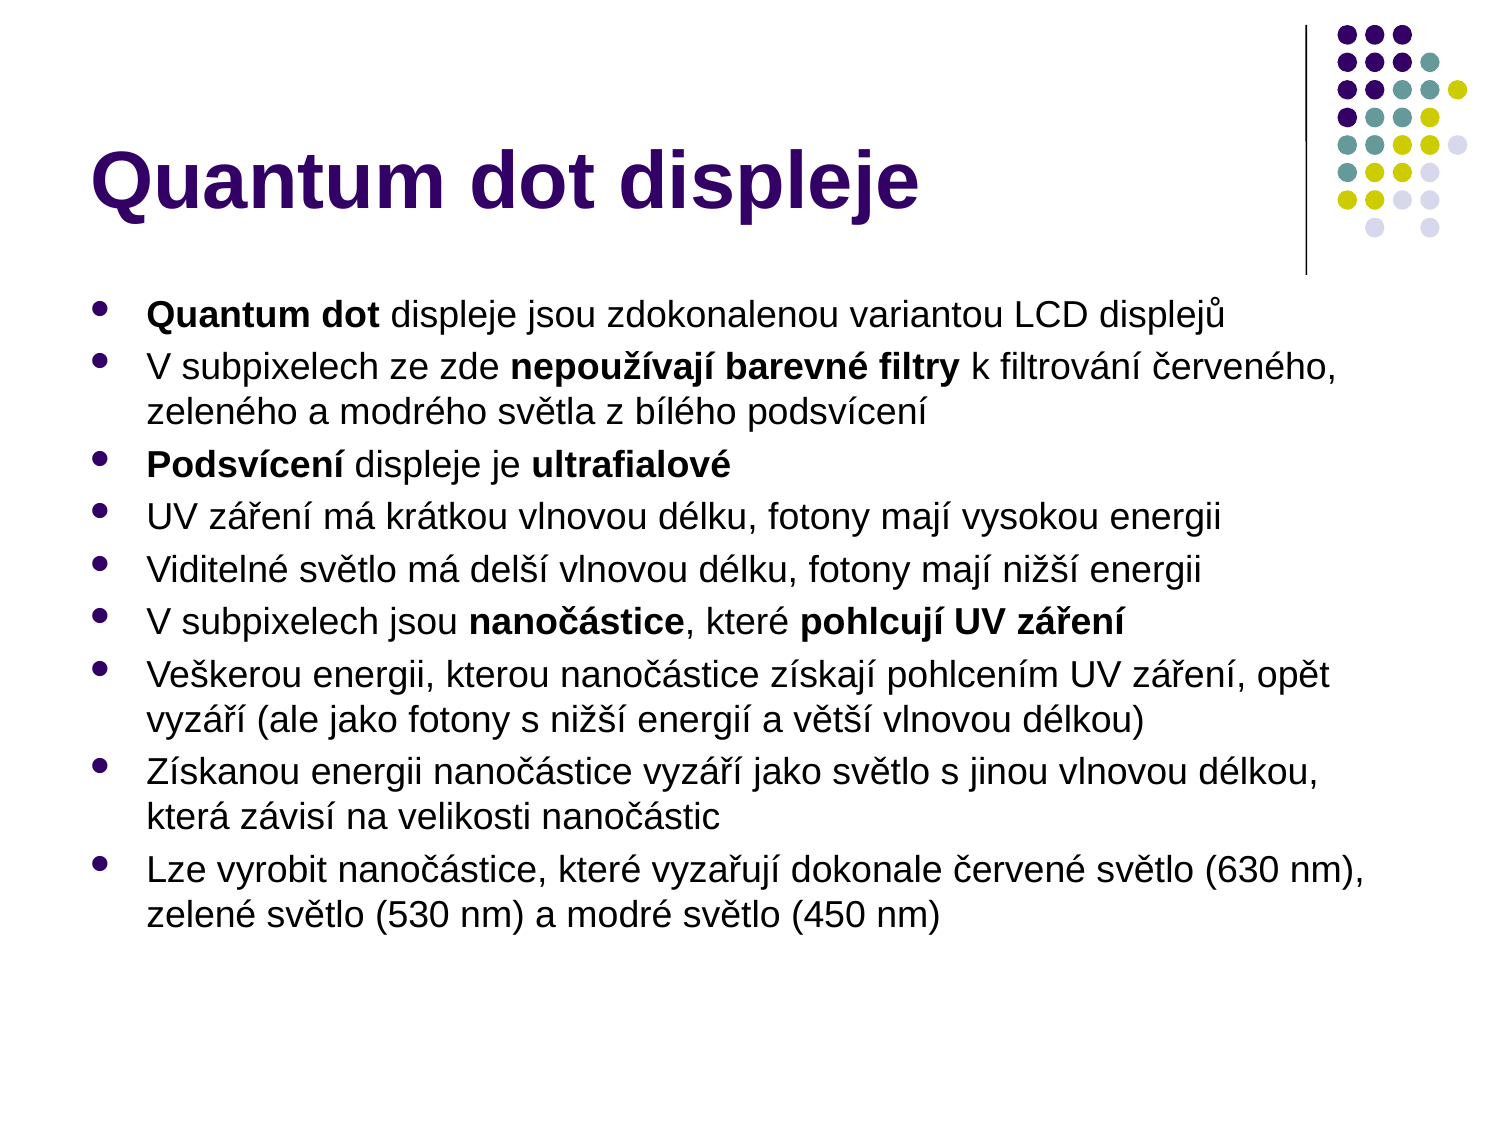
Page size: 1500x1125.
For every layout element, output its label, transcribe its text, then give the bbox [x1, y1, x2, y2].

title Quantum dot displeje [75, 20, 1313, 233]
list Quantum dot displeje jsou zdokonalenou variantou LCD displejů V subpixelech ze zde nepoužívají barevné filtry k filtrování červeného, zeleného a modrého světla z bílého podsvícení Podsvícení displeje je ultrafialové UV záření má krátkou vlnovou délku, fotony mají vysokou energii Viditelné světlo má delší vlnovou délku, fotony mají nižší energii V subpixelech jsou nanočástice, které pohlcují UV záření Veškerou energii, kterou nanočástice získají pohlcením UV záření, opět vyzáří (ale jako fotony s nižší energií a větší vlnovou délkou) Získanou energii nanočástice vyzáří jako světlo s jinou vlnovou délkou, která závisí na velikosti nanočástic Lze vyrobit nanočástice, které vyzařují dokonale červené světlo (630 nm), zelené světlo (530 nm) a modré světlo (450 nm) [75, 282, 1425, 1006]
